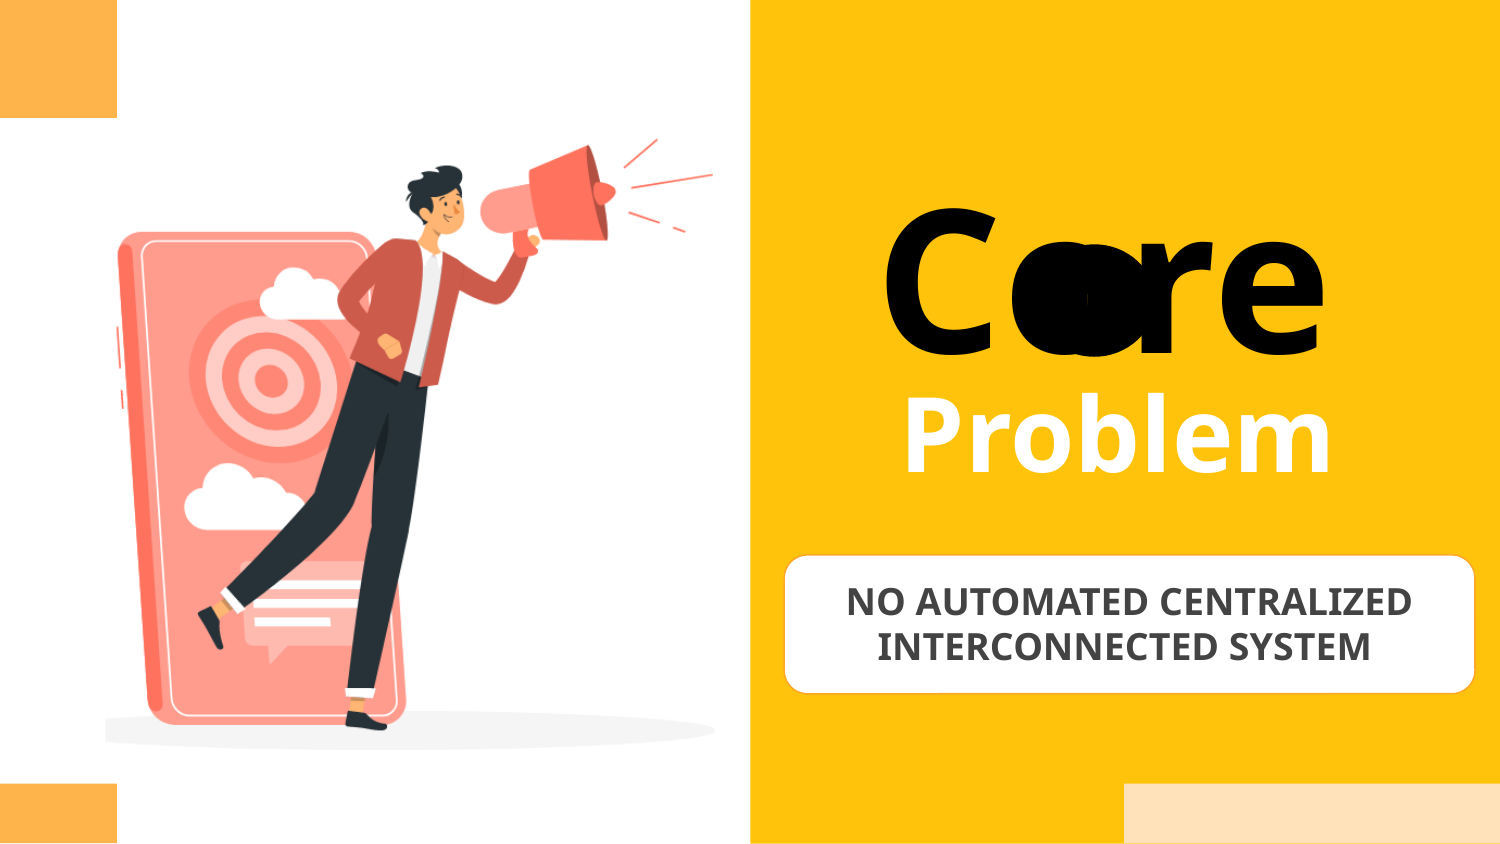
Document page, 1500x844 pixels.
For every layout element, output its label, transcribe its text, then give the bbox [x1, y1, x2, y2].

picture [105, 122, 715, 751]
subtitle NO AUTOMATED CENTRALIZED INTERCONNECTED SYSTEM [793, 563, 1466, 686]
text_box [784, 559, 1476, 694]
text_box [1033, 244, 1156, 357]
title Core Problem [793, 112, 1466, 563]
